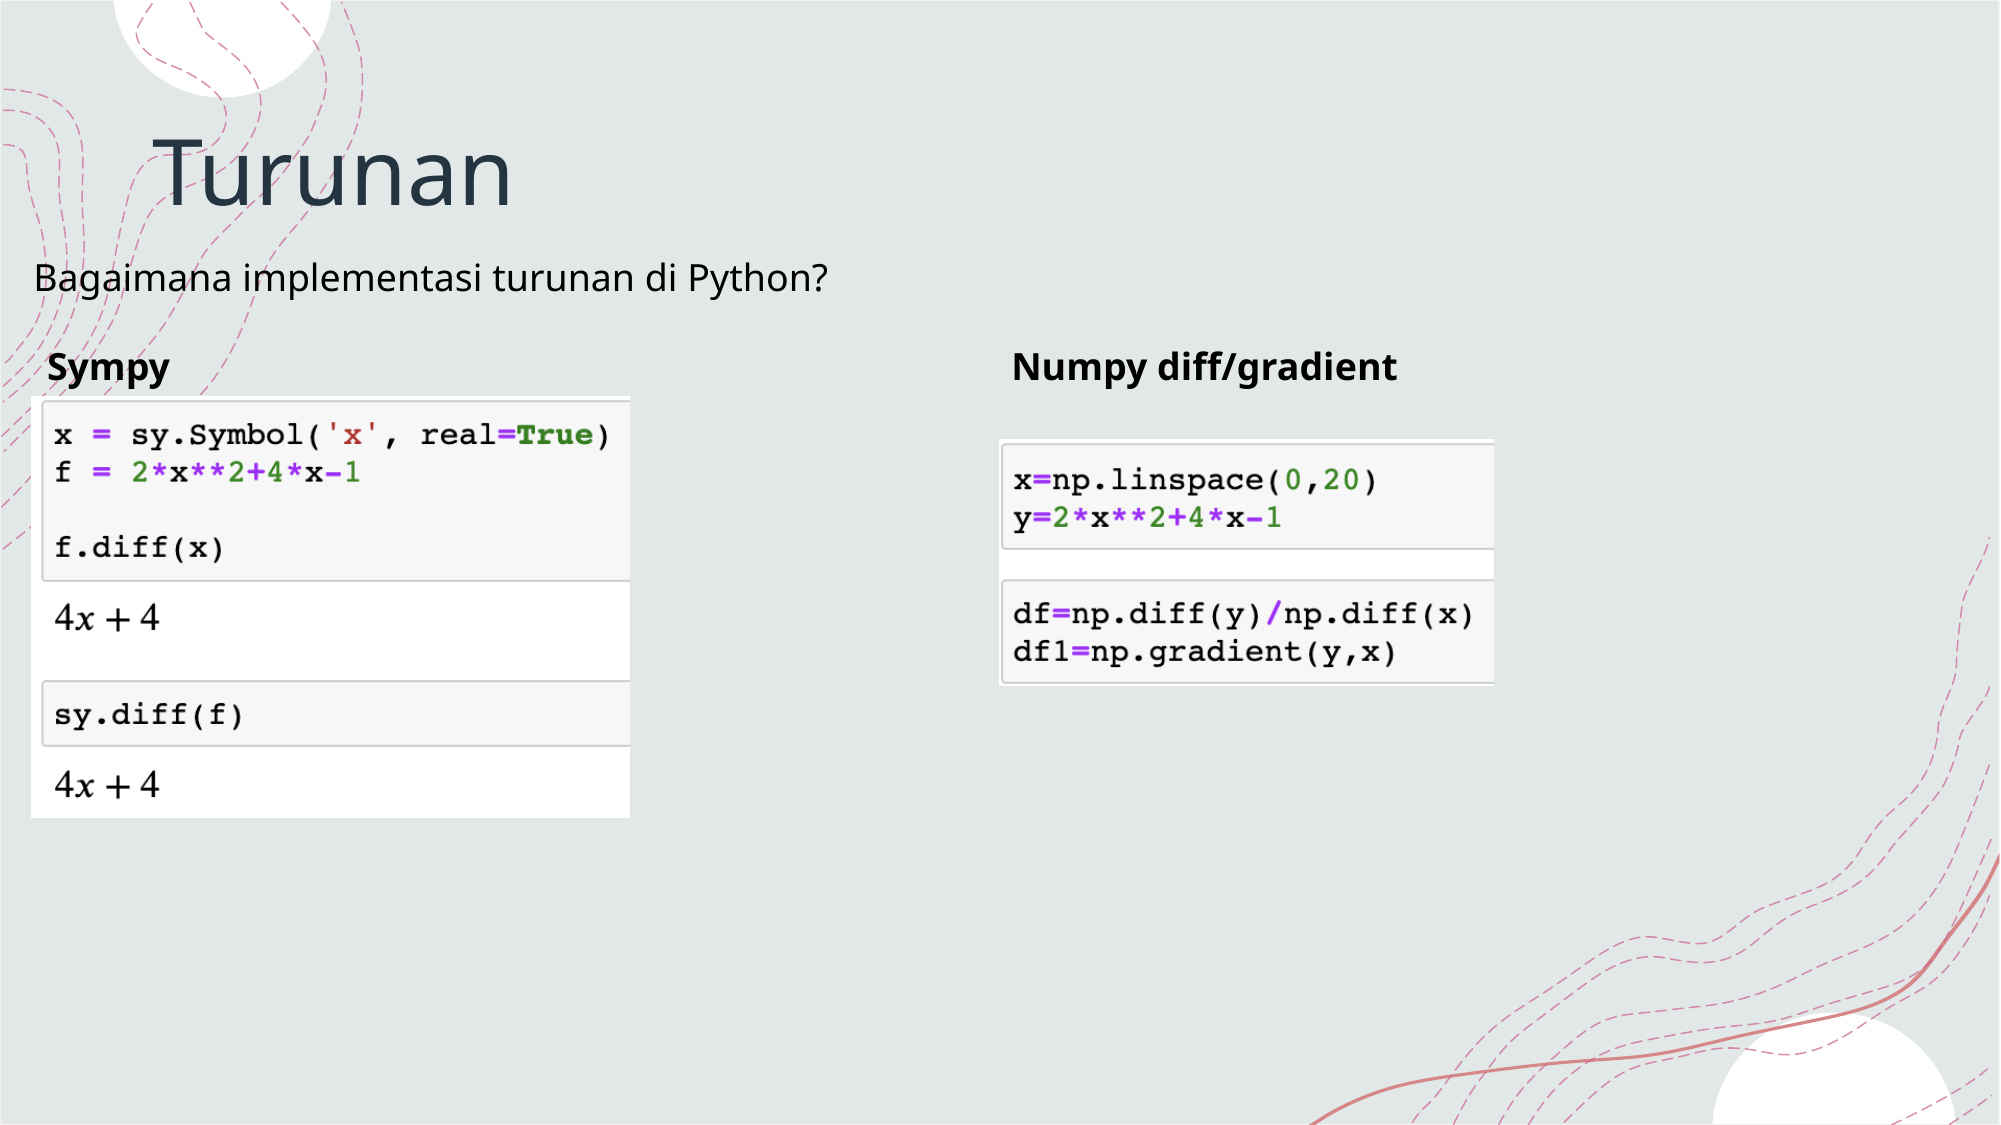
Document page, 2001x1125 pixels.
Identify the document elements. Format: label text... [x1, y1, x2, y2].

picture [31, 396, 630, 818]
text_box Numpy diff/gradient [996, 335, 1413, 396]
title Turunan [137, 59, 1863, 278]
text_box Sympy [32, 335, 186, 396]
picture [999, 439, 1494, 686]
text_box Bagaimana implementasi turunan di Python? [18, 246, 844, 307]
